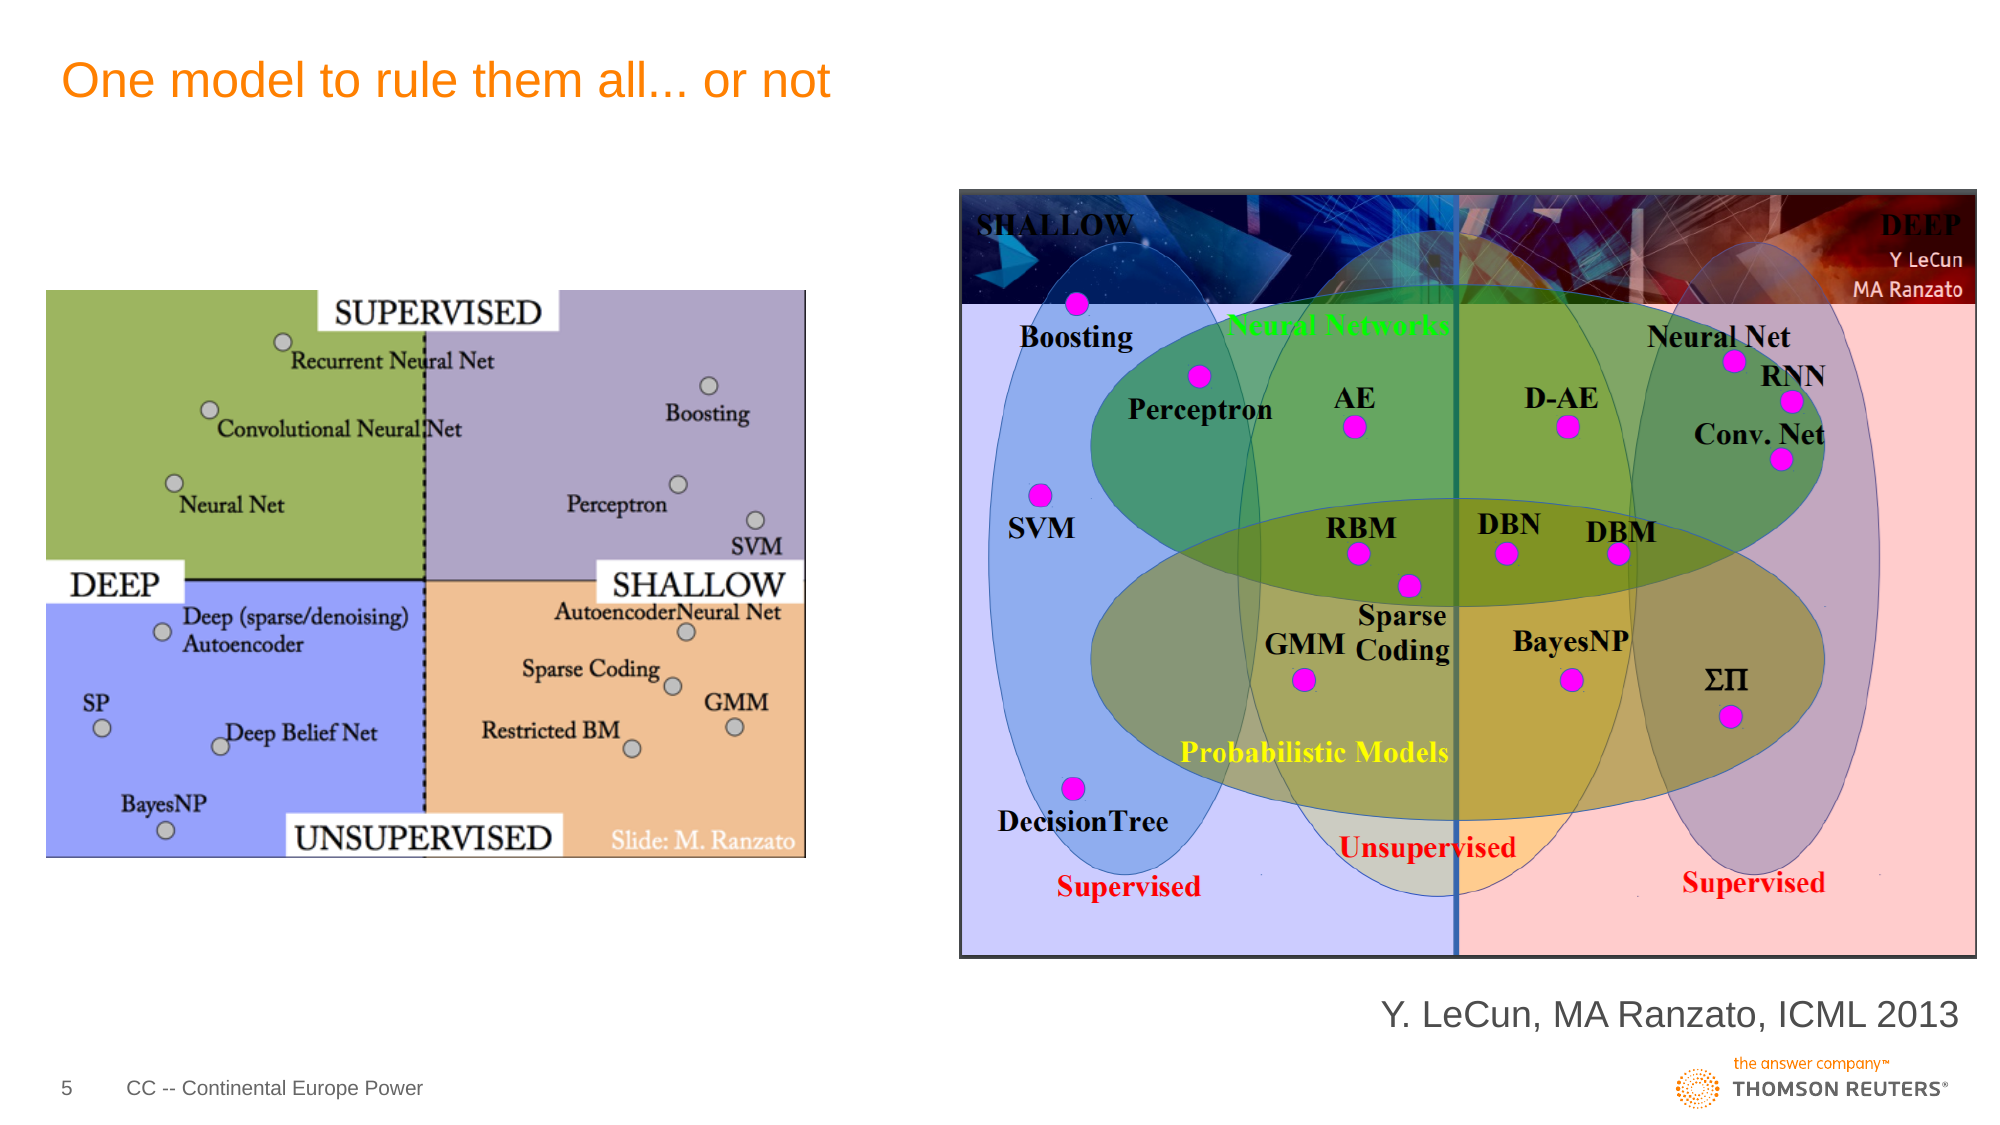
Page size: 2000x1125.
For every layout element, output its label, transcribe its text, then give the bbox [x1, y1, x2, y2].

footer CC -- Continental Europe Power [126, 1074, 1000, 1125]
slide_number 5 [61, 1074, 125, 1125]
picture [46, 290, 806, 859]
text_box Y. LeCun, MA Ranzato, ICML 2013 [1365, 982, 1975, 1043]
title One model to rule them all... or not [61, 47, 1750, 118]
picture [959, 189, 1977, 959]
